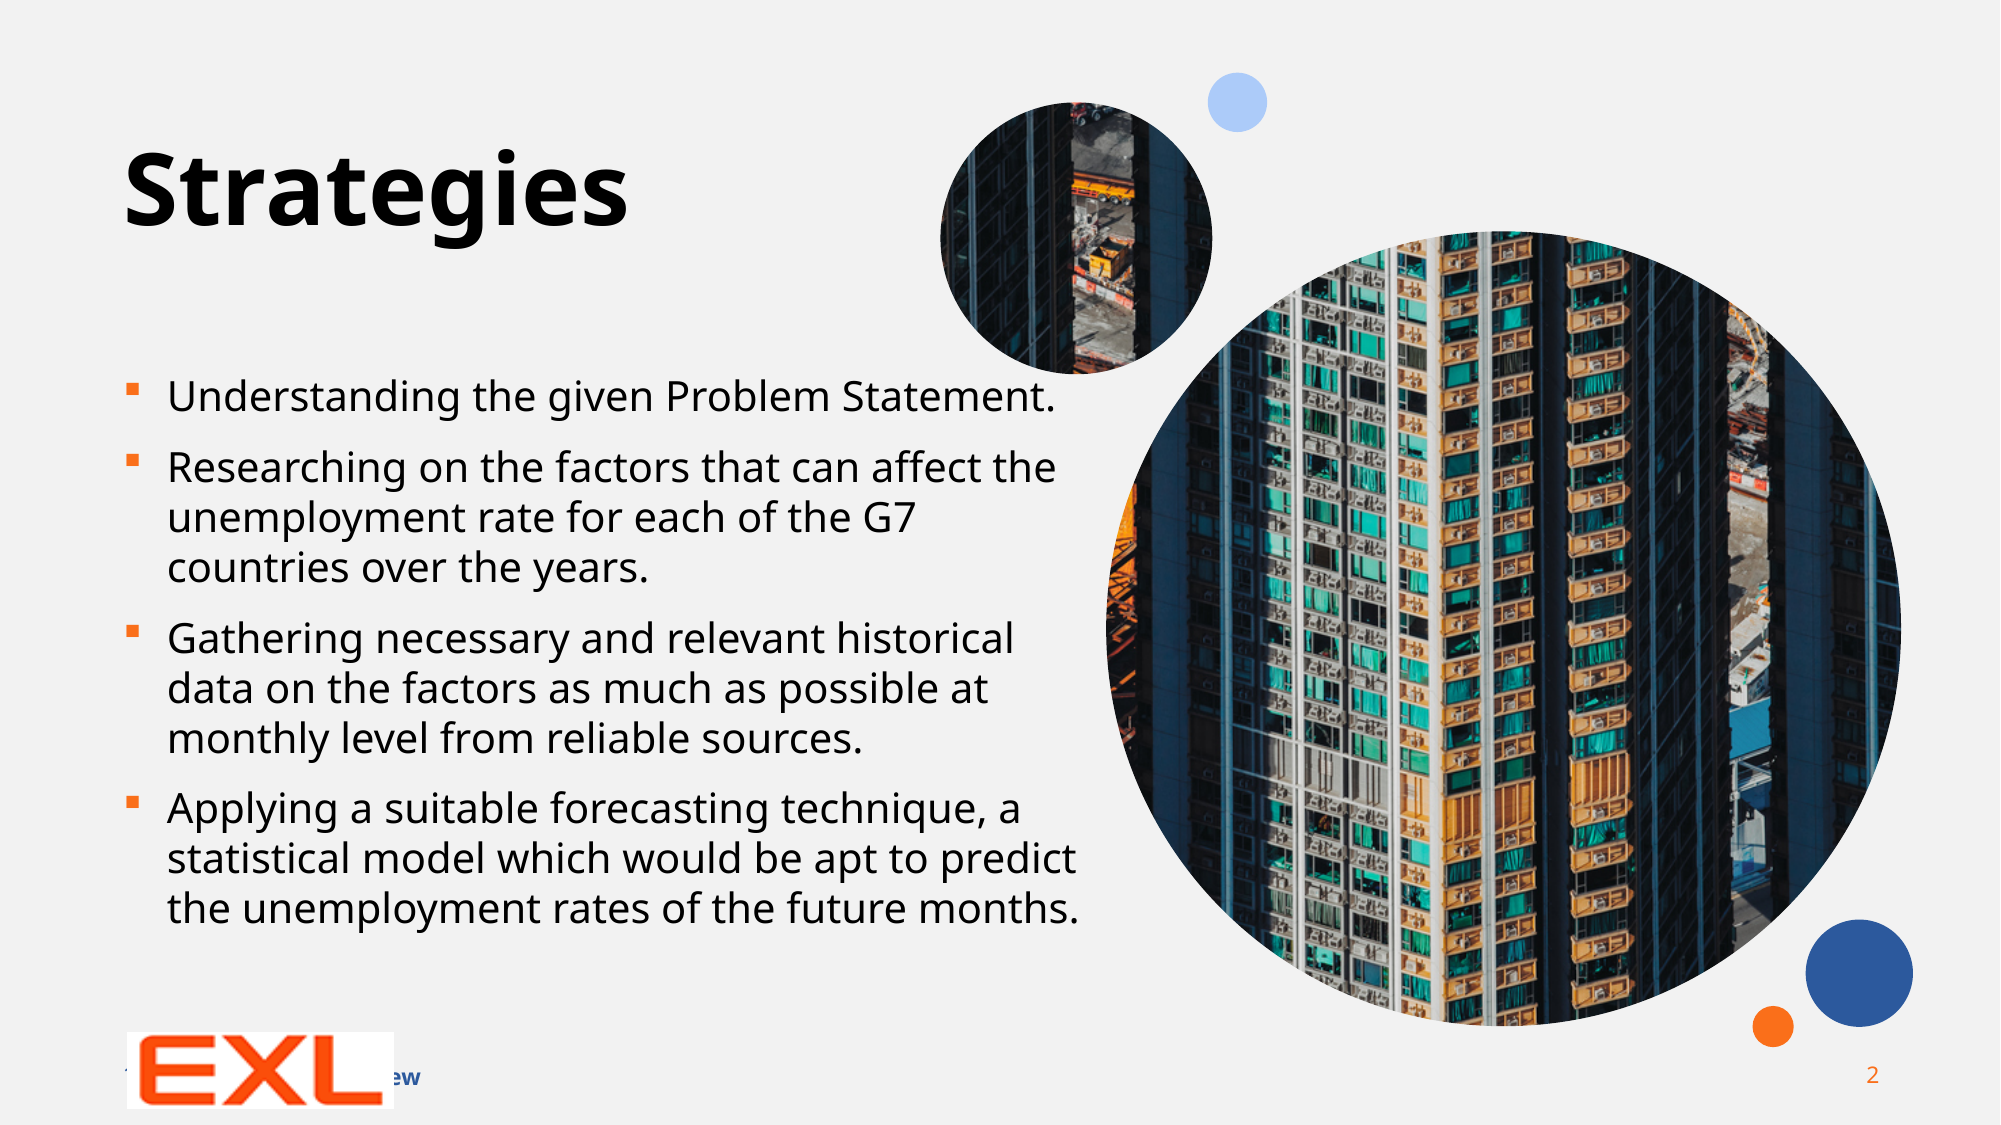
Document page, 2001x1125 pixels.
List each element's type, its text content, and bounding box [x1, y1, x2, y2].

picture [940, 102, 1902, 1027]
title Strategies [108, 132, 810, 269]
list Understanding the given Problem Statement. Researching on the factors that can affect the unemployment rate for each of the G7 countries over the years. Gathering necessary and relevant historical data on the factors as much as possible at monthly level from reliable sources. Applying a suitable forecasting technique, a statistical model which would be apt to predict the unemployment rates of the future months. [108, 362, 1124, 1050]
picture [127, 1032, 394, 1109]
